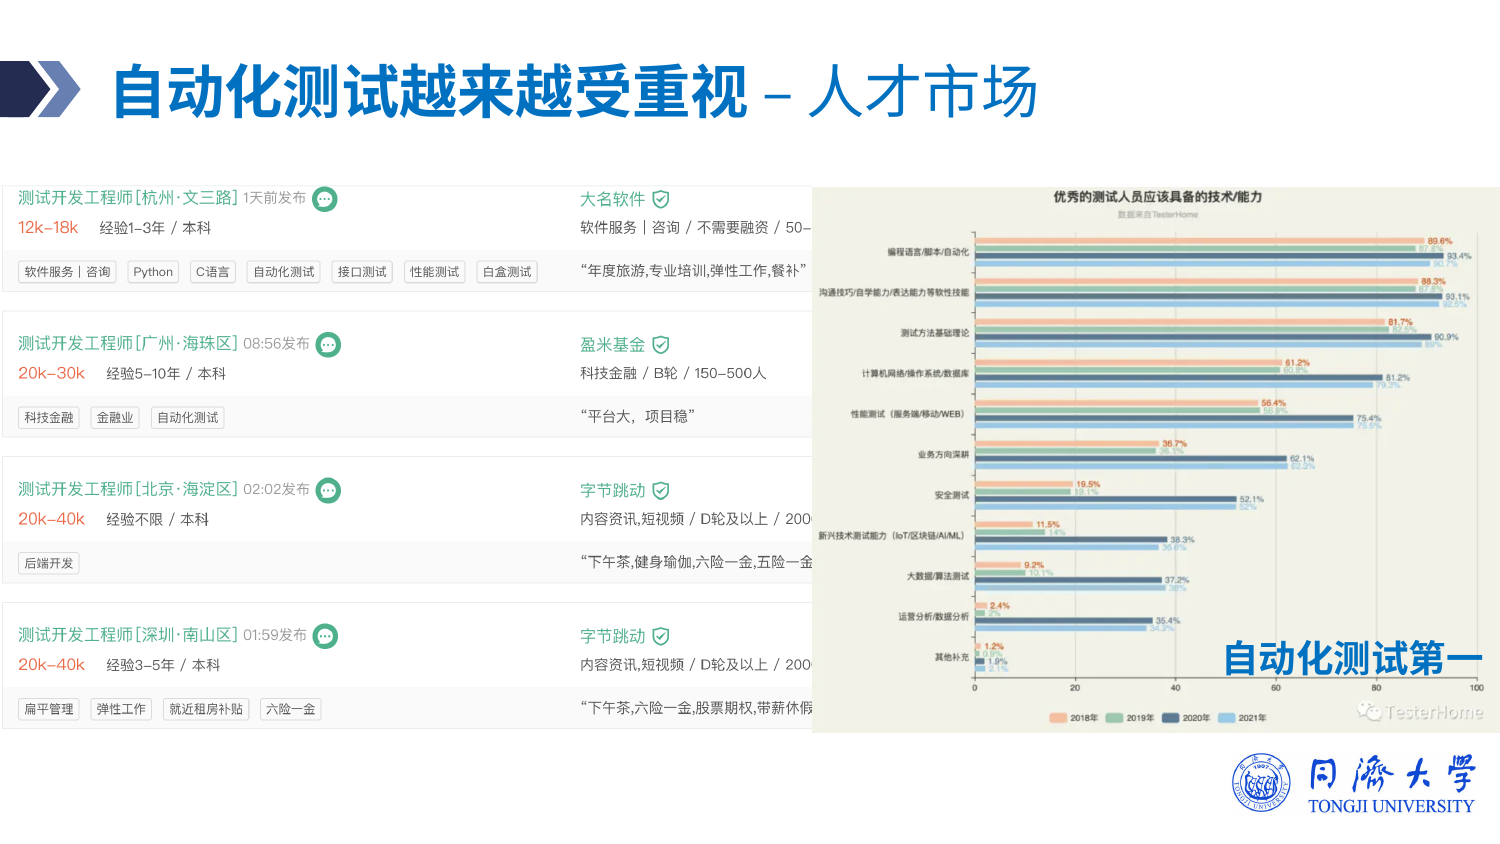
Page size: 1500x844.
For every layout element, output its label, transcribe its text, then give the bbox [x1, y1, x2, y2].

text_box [0, 185, 1500, 733]
picture [1230, 751, 1480, 815]
title 自动化测试越来越受重视 – 人才市场 [93, 48, 1058, 141]
